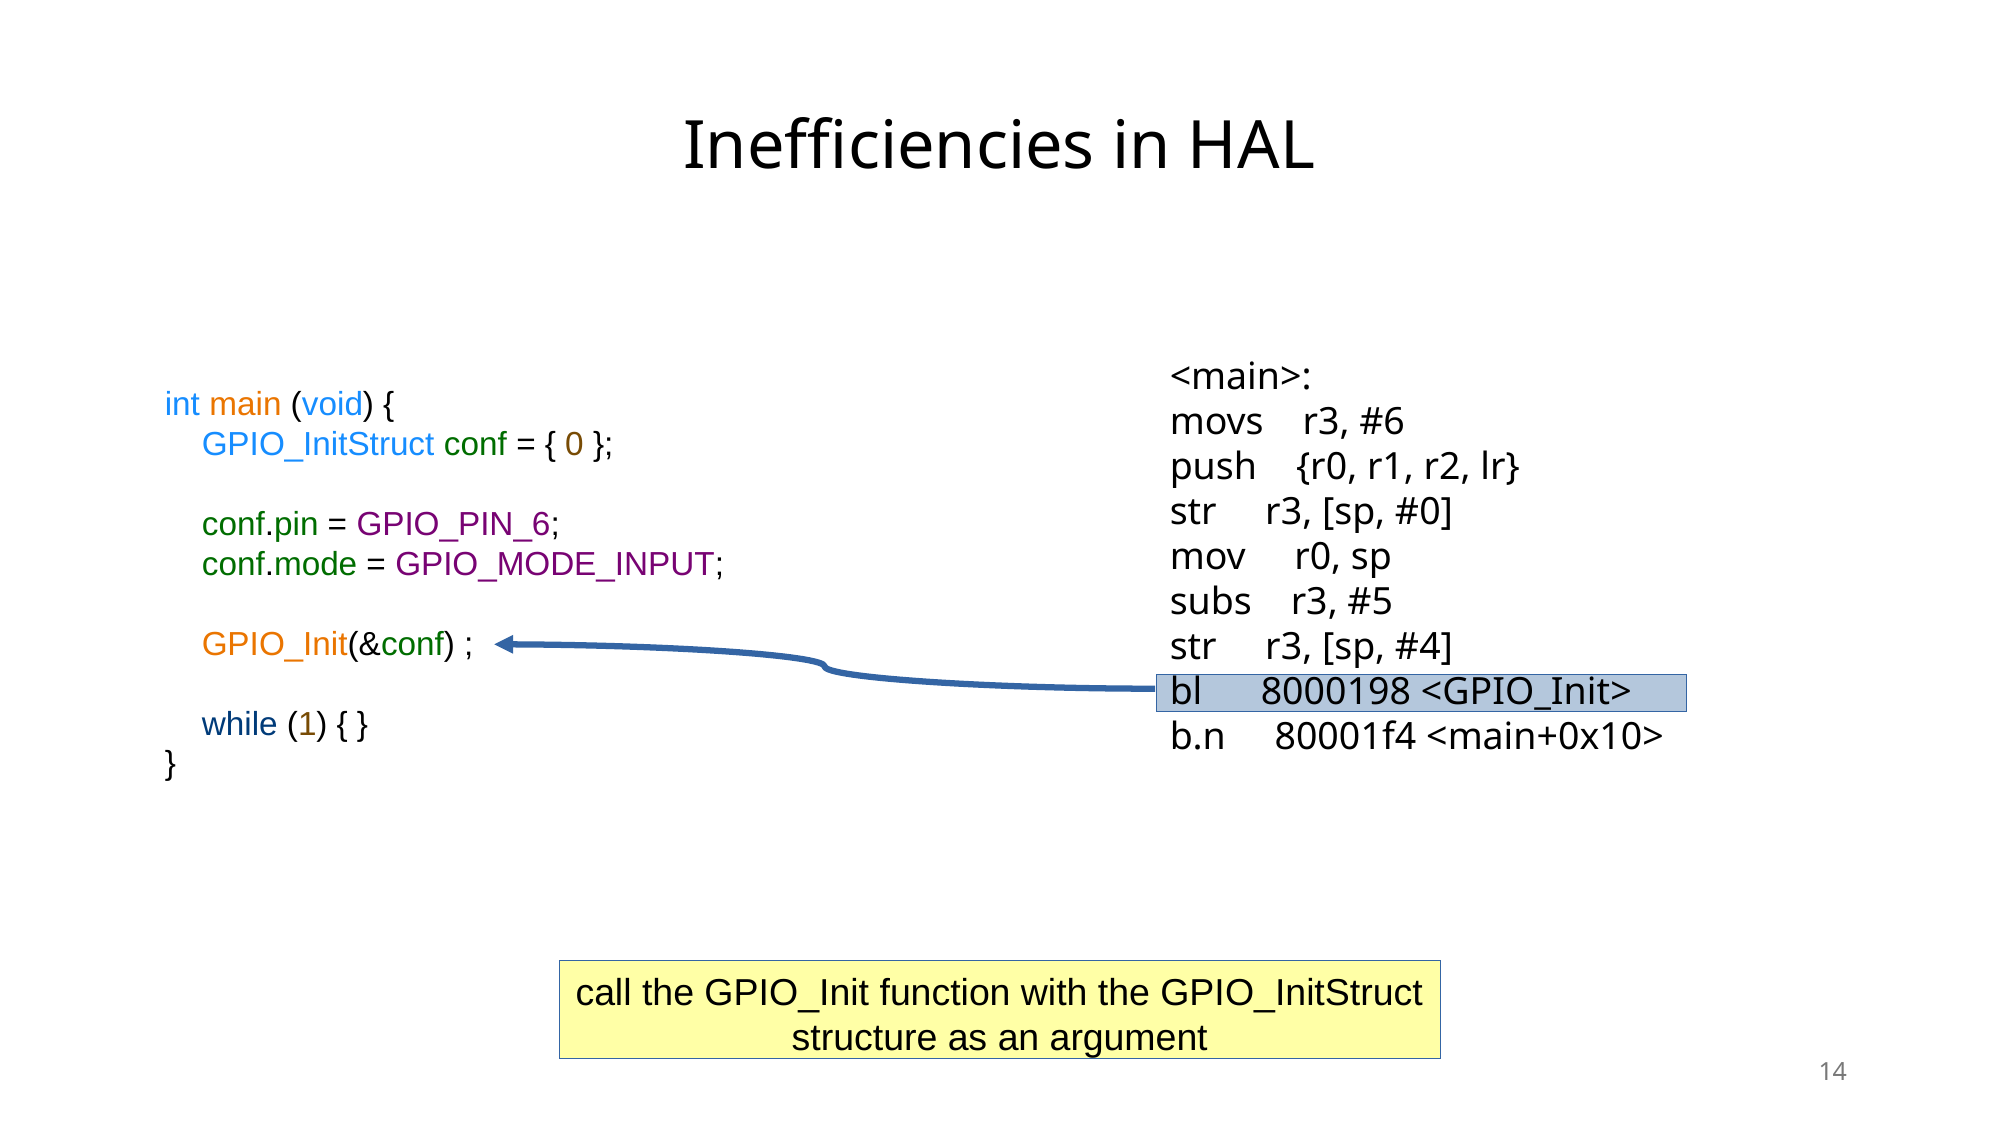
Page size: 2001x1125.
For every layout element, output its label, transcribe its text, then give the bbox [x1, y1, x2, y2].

slide_number 14 [1412, 1042, 1862, 1102]
text_box Inefficiencies in HAL [317, 103, 1683, 270]
text_box int main (void) { GPIO_InitStruct conf = { 0 }; conf.pin = GPIO_PIN_6; conf.mode = GPIO_MODE_INPUT; GPIO_Init(&conf) ; while (1) { } } [150, 375, 937, 787]
text_box call the GPIO_Init function with the GPIO_InitStruct structure as an argument [559, 960, 1441, 1059]
text_box [494, 638, 1156, 689]
text_box <main>: movs r3, #6 push {r0, r1, r2, lr} str r3, [sp, #0] mov r0, sp subs r3, #5 str r3, [sp, #4] bl 8000198 <GPIO_Init> b.n 80001f4 <main+0x10> [1154, 345, 1867, 850]
